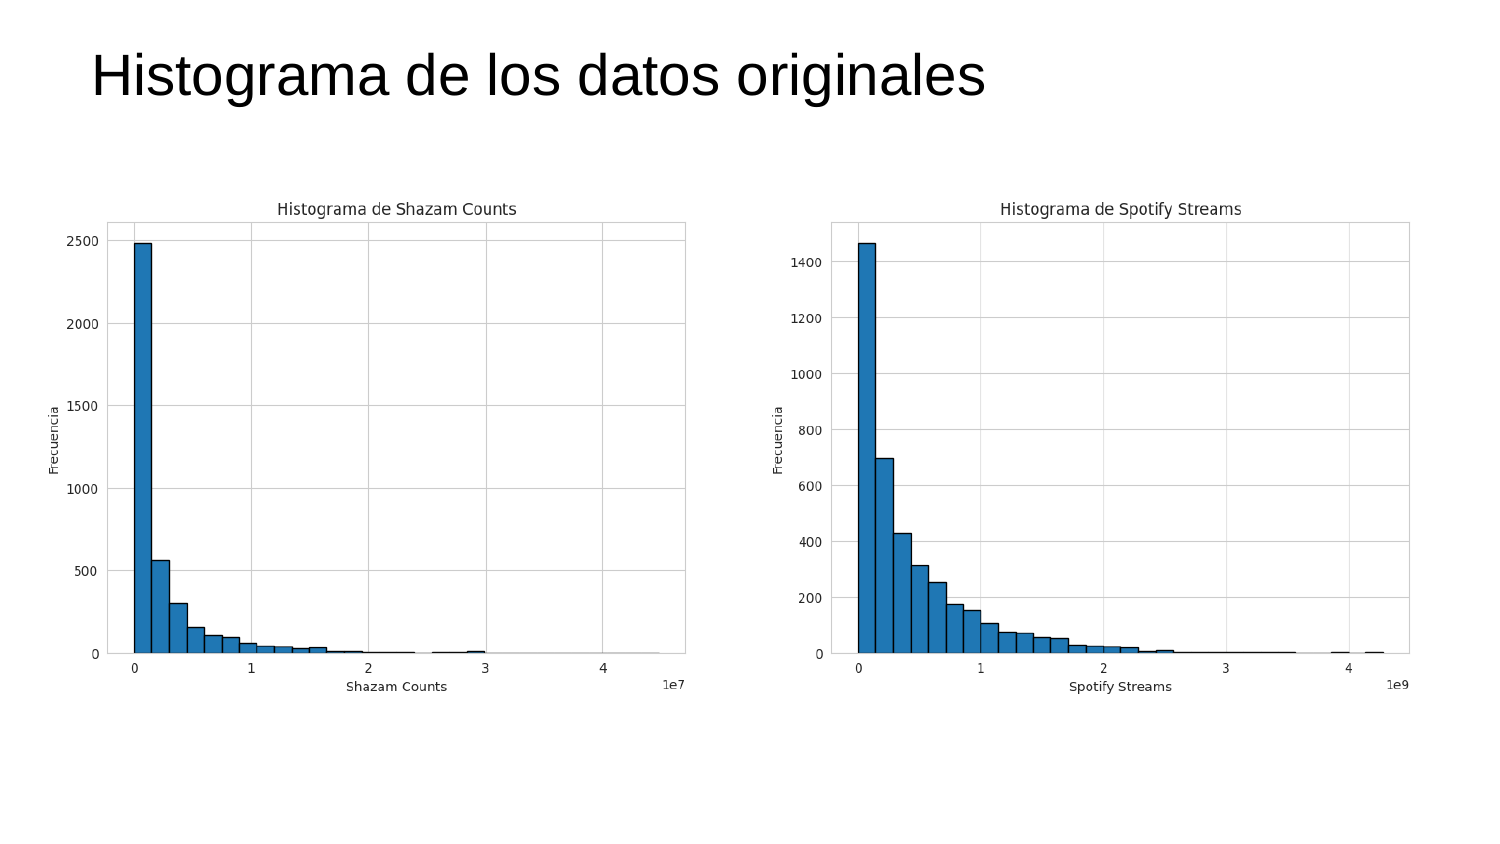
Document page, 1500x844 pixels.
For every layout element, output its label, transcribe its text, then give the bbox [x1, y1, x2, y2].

picture [37, 191, 694, 702]
title Histograma de los datos originales [76, 21, 1374, 222]
picture [762, 191, 1419, 702]
